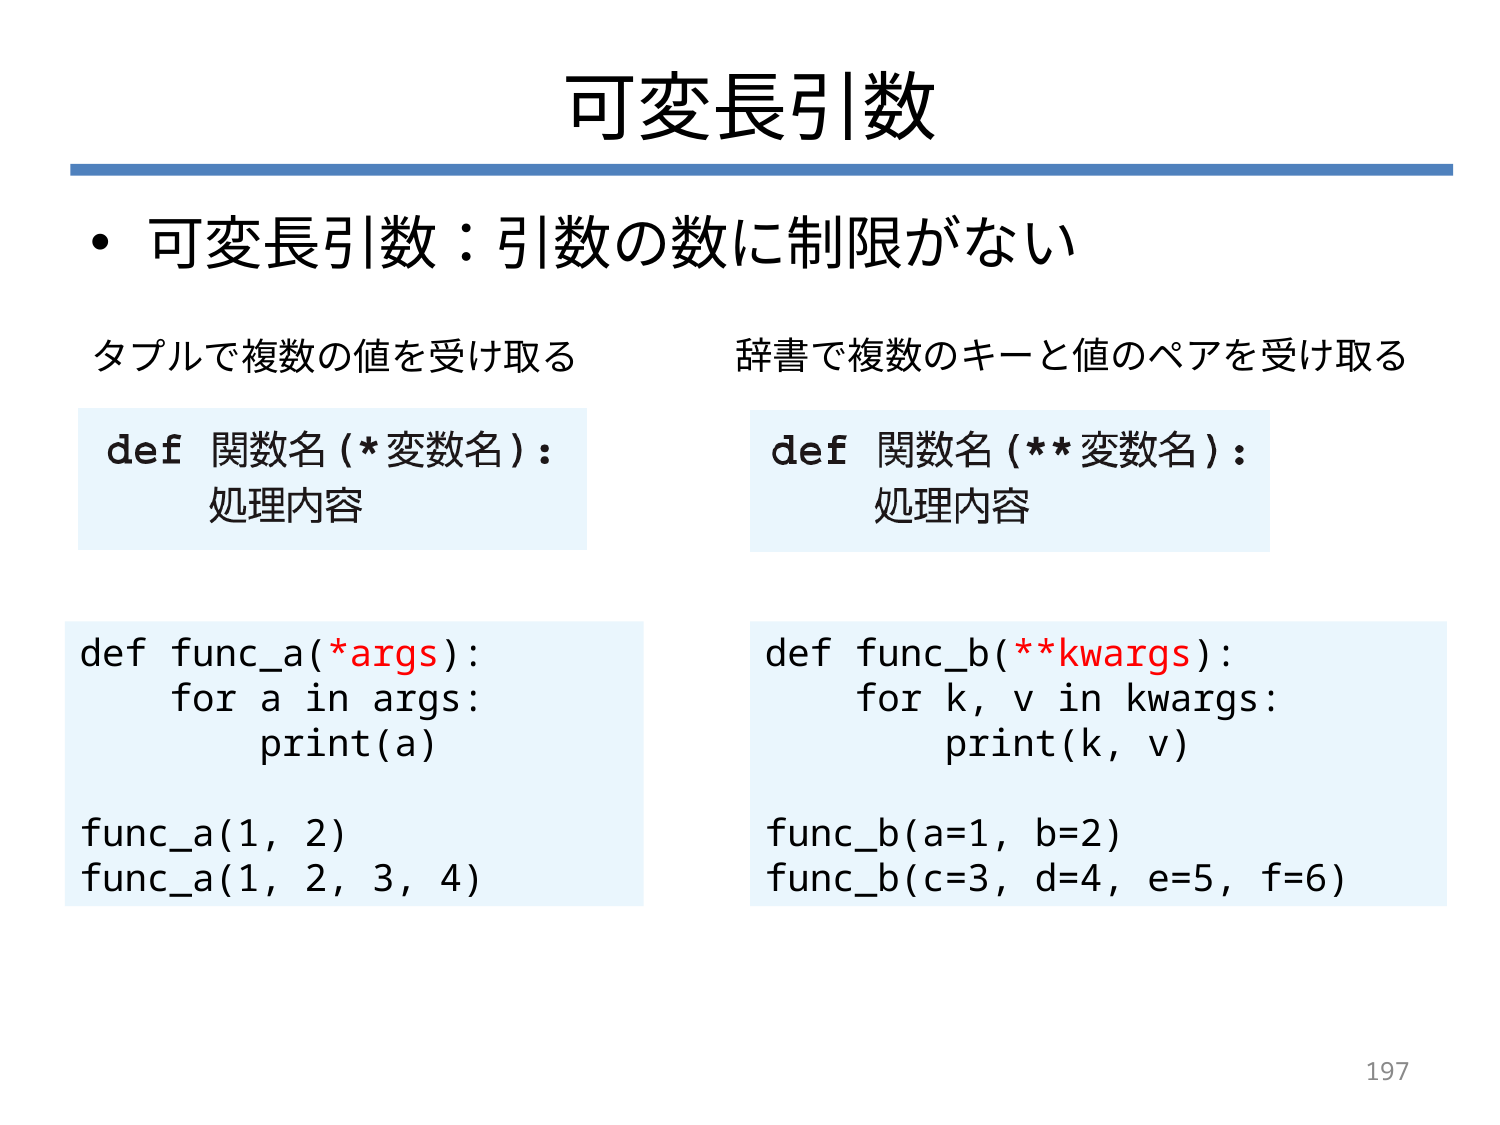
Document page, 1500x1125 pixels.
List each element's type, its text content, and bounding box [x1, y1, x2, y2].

slide_number 197 [1074, 1042, 1425, 1103]
list 可変長引数：引数の数に制限がない [75, 199, 1425, 291]
picture [749, 410, 1270, 553]
title 可変長引数 [75, 45, 1425, 164]
text_box def func_a(*args): for a in args: print(a) func_a(1, 2) func_a(1, 2, 3, 4) [64, 621, 644, 907]
text_box タプルで複数の値を受け取る [76, 325, 594, 386]
text_box 辞書で複数のキーと値のペアを受け取る [720, 324, 1425, 384]
picture [78, 408, 587, 550]
text_box def func_b(**kwargs): for k, v in kwargs: print(k, v) func_b(a=1, b=2) func_b(c=3, d=4, e=5, f=6) [750, 621, 1447, 907]
